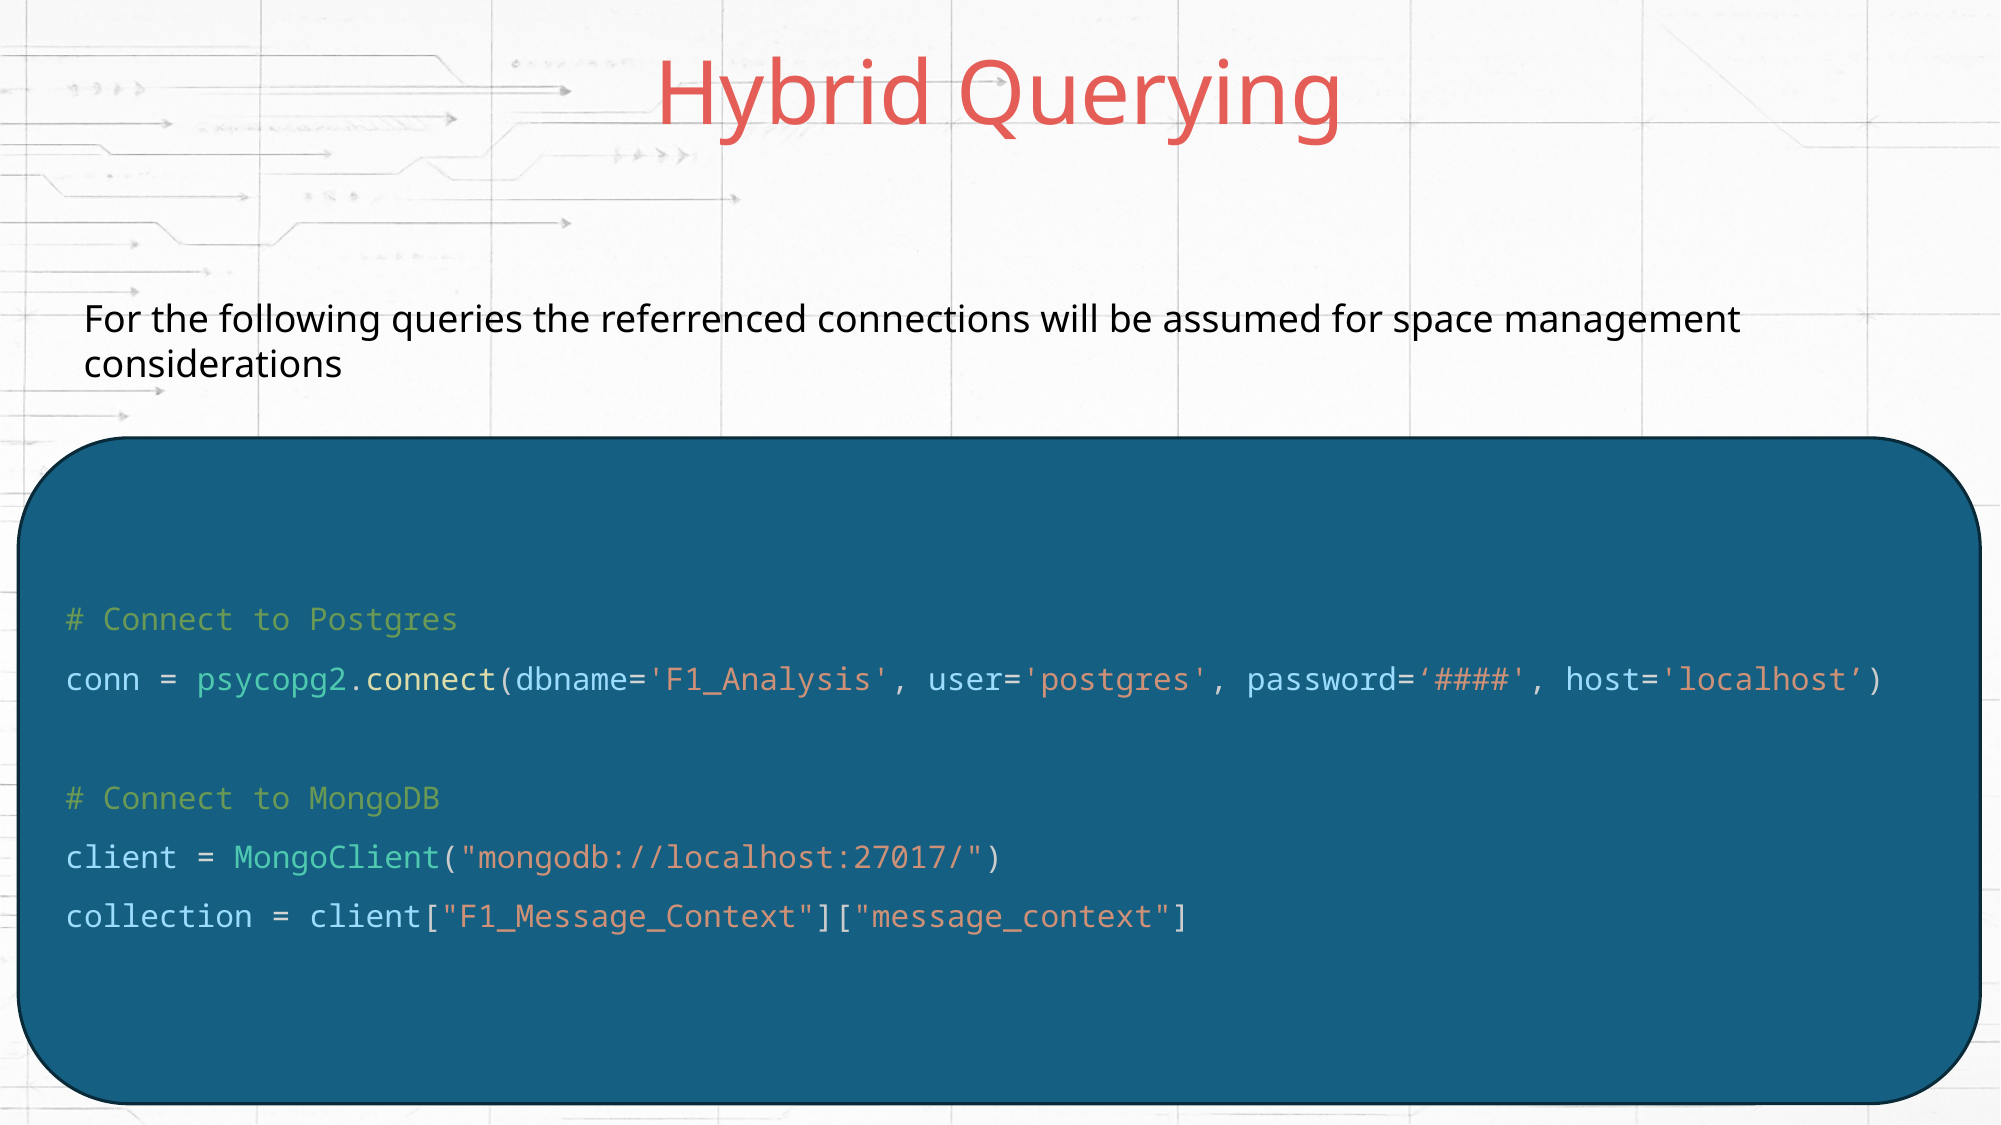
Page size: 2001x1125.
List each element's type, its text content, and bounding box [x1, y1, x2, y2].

picture [0, 0, 2001, 1125]
text_box # Connect to Postgres conn = psycopg2.connect(dbname='F1_Analysis', user='postgres', password=‘####', host='localhost’) # Connect to MongoDB client = MongoClient("mongodb://localhost:27017/") collection = client["F1_Message_Context"]["message_context"] [16, 436, 1982, 1106]
title Hybrid Querying [137, 40, 1863, 258]
text_box For the following queries the referrenced connections will be assumed for space management considerations [68, 287, 1930, 392]
